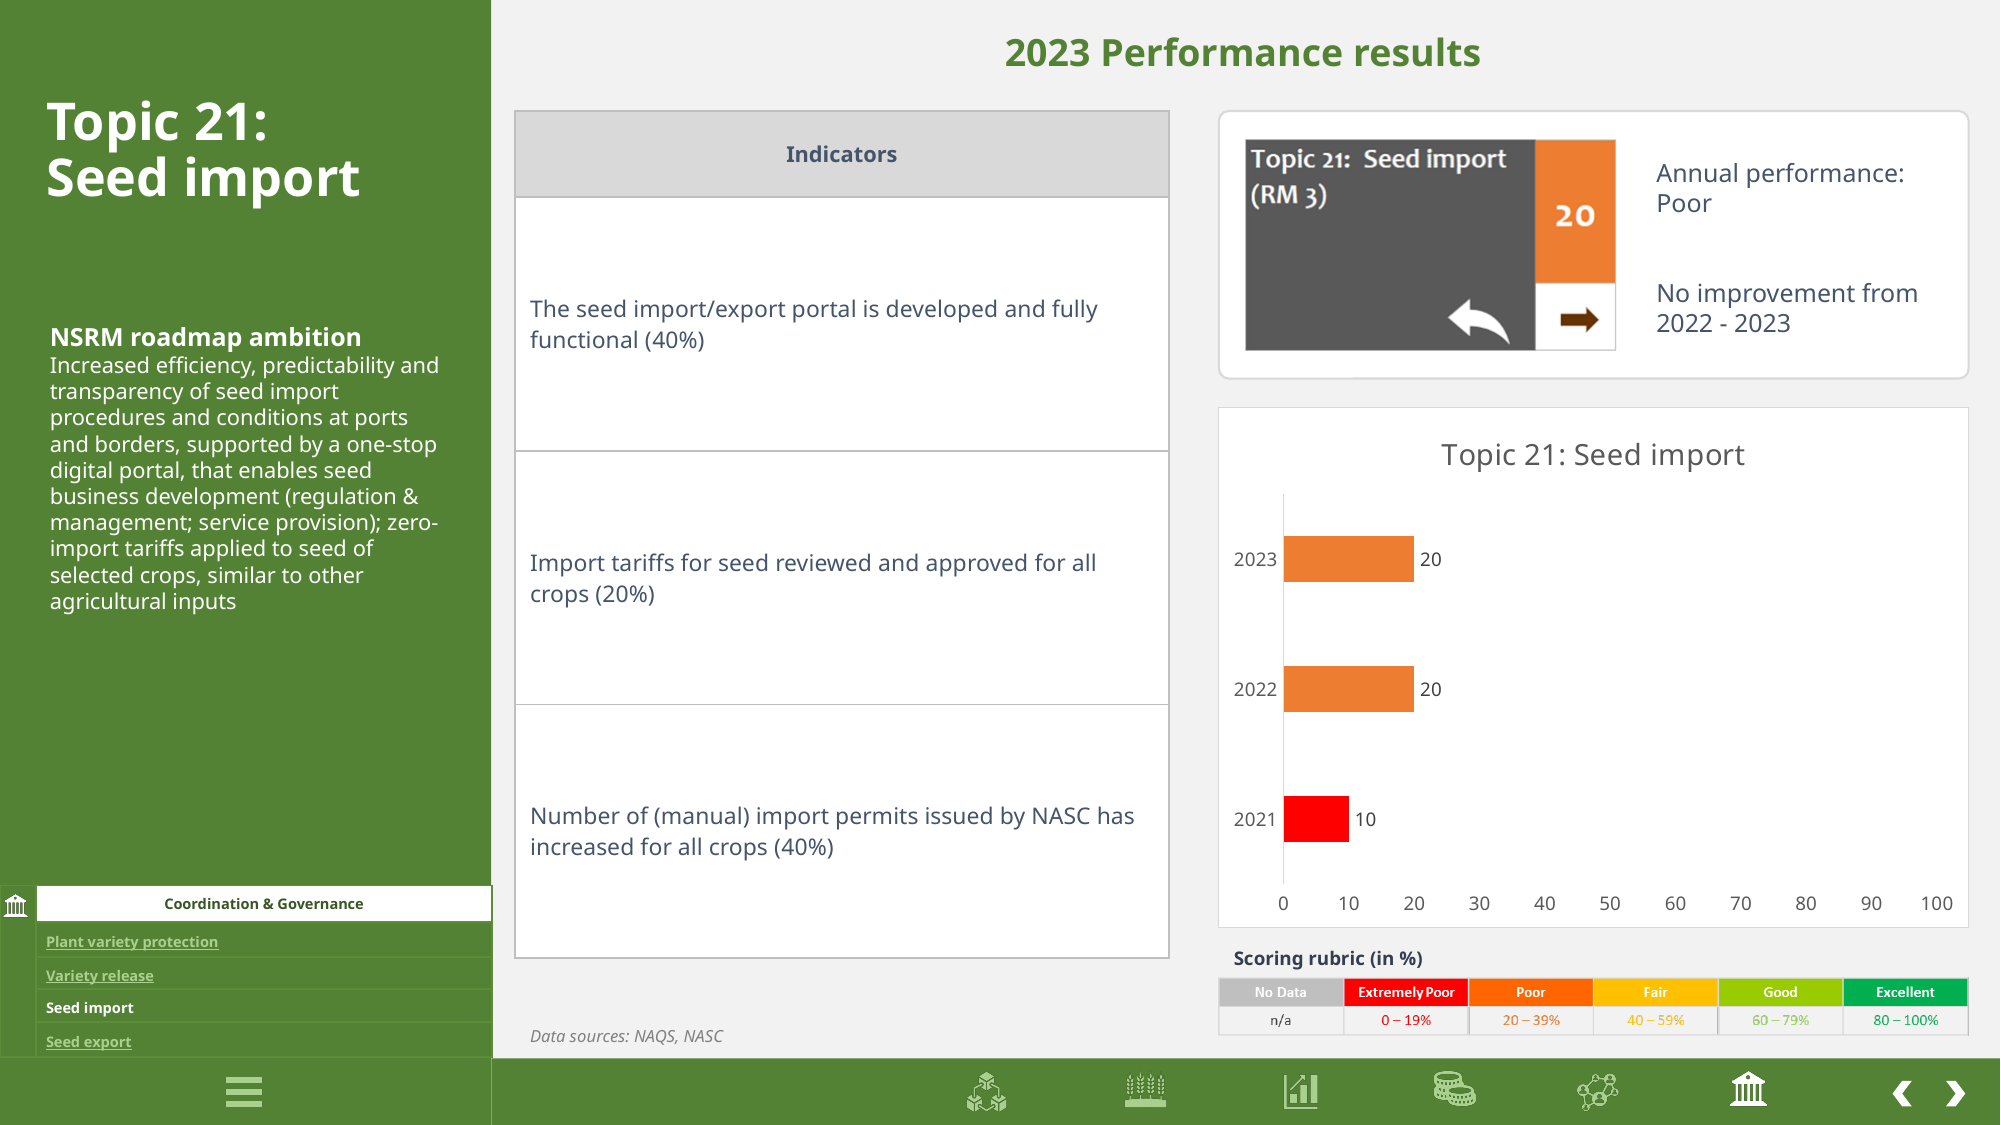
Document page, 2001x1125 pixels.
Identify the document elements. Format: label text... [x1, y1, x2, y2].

title Topic 21: Seed import [31, 50, 473, 253]
picture [1574, 1069, 1621, 1116]
text_box Annual performance: Poor No improvement from 2022 - 2023 [1641, 150, 1939, 345]
table_cell Number of (manual) import permits issued by NASC has increased for all crops (40%) [516, 705, 1168, 957]
text_box [1891, 1079, 1914, 1108]
text_box 2023 Performance results [489, 21, 1998, 82]
text_box [1943, 1079, 1967, 1108]
picture [1122, 1065, 1169, 1112]
table_header [1, 886, 35, 1056]
table_header Indicators [516, 112, 1168, 196]
table_cell Variety release [37, 958, 491, 988]
picture [1725, 1065, 1772, 1112]
table_cell The seed import/export portal is developed and fully functional (40%) [516, 198, 1168, 450]
picture [1430, 1065, 1478, 1112]
picture [1241, 136, 1619, 354]
picture [1218, 977, 1969, 1039]
text_box Scoring rubric (in %) [1218, 939, 1479, 977]
table_cell Plant variety protection [37, 923, 491, 956]
table_cell Import tariffs for seed reviewed and approved for all crops (20%) [516, 452, 1168, 704]
text_box Data sources: NAQS, NASC [515, 1018, 829, 1054]
picture [0, 890, 31, 921]
picture [1277, 1068, 1324, 1116]
text_box NSRM roadmap ambition Increased efficiency, predictability and transparency of seed import procedures and conditions at ports and borders, supported by a one-stop digital portal, that enables seed business development (regulation & management; service provision); zero-import tariffs applied to seed of selected crops, similar to other agricultural inputs [30, 309, 473, 661]
table_cell Seed import [37, 990, 491, 1021]
table_header Coordination & Governance [37, 886, 491, 921]
chart [1218, 407, 1969, 928]
picture [963, 1068, 1010, 1116]
table_cell Seed export [37, 1023, 491, 1056]
picture [220, 1068, 268, 1116]
text_box [1217, 109, 1970, 380]
